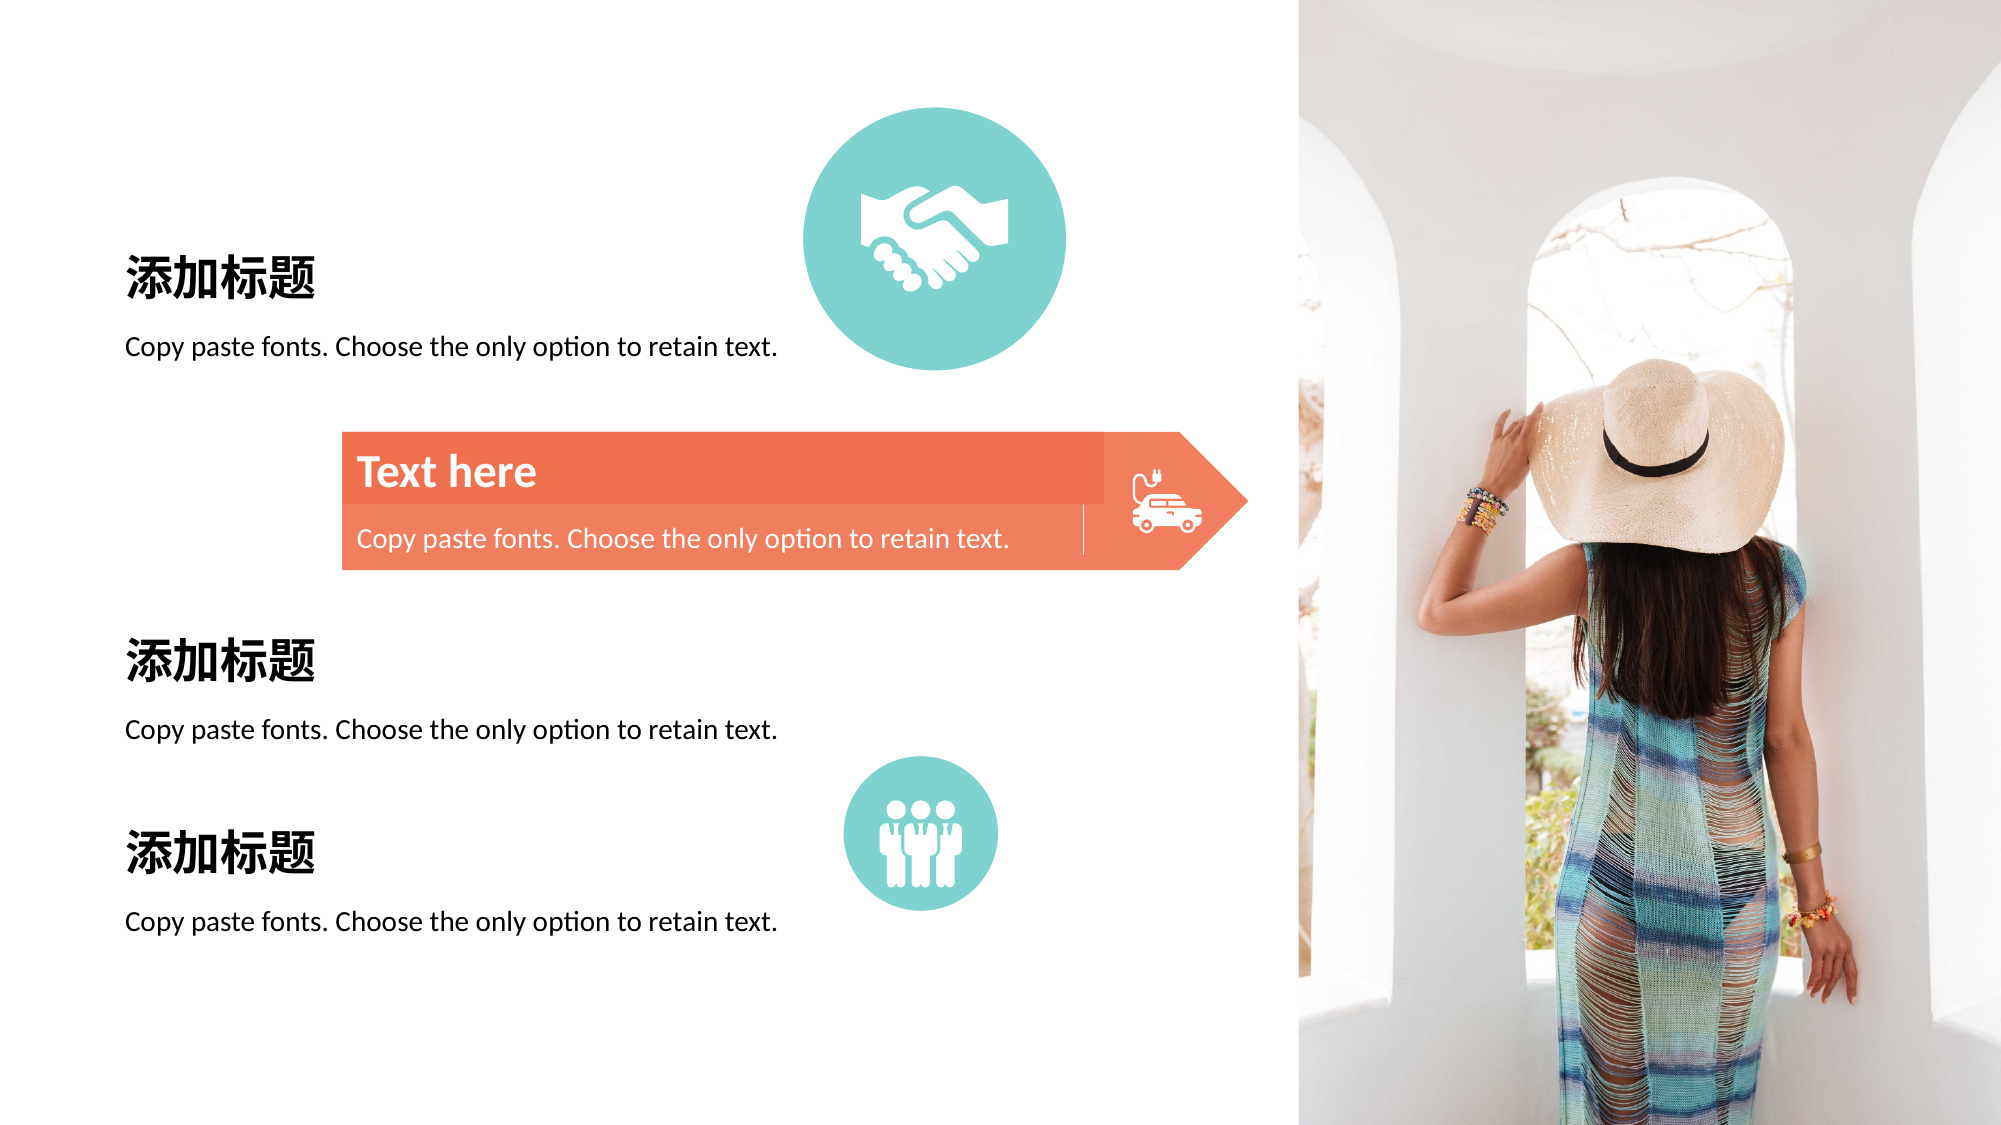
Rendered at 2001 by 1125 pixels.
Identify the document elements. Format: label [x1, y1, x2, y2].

text_box [909, 185, 1009, 240]
text_box [109, 240, 1249, 954]
text_box [800, 104, 1070, 240]
text_box [861, 186, 967, 240]
picture [1298, 0, 2001, 1125]
